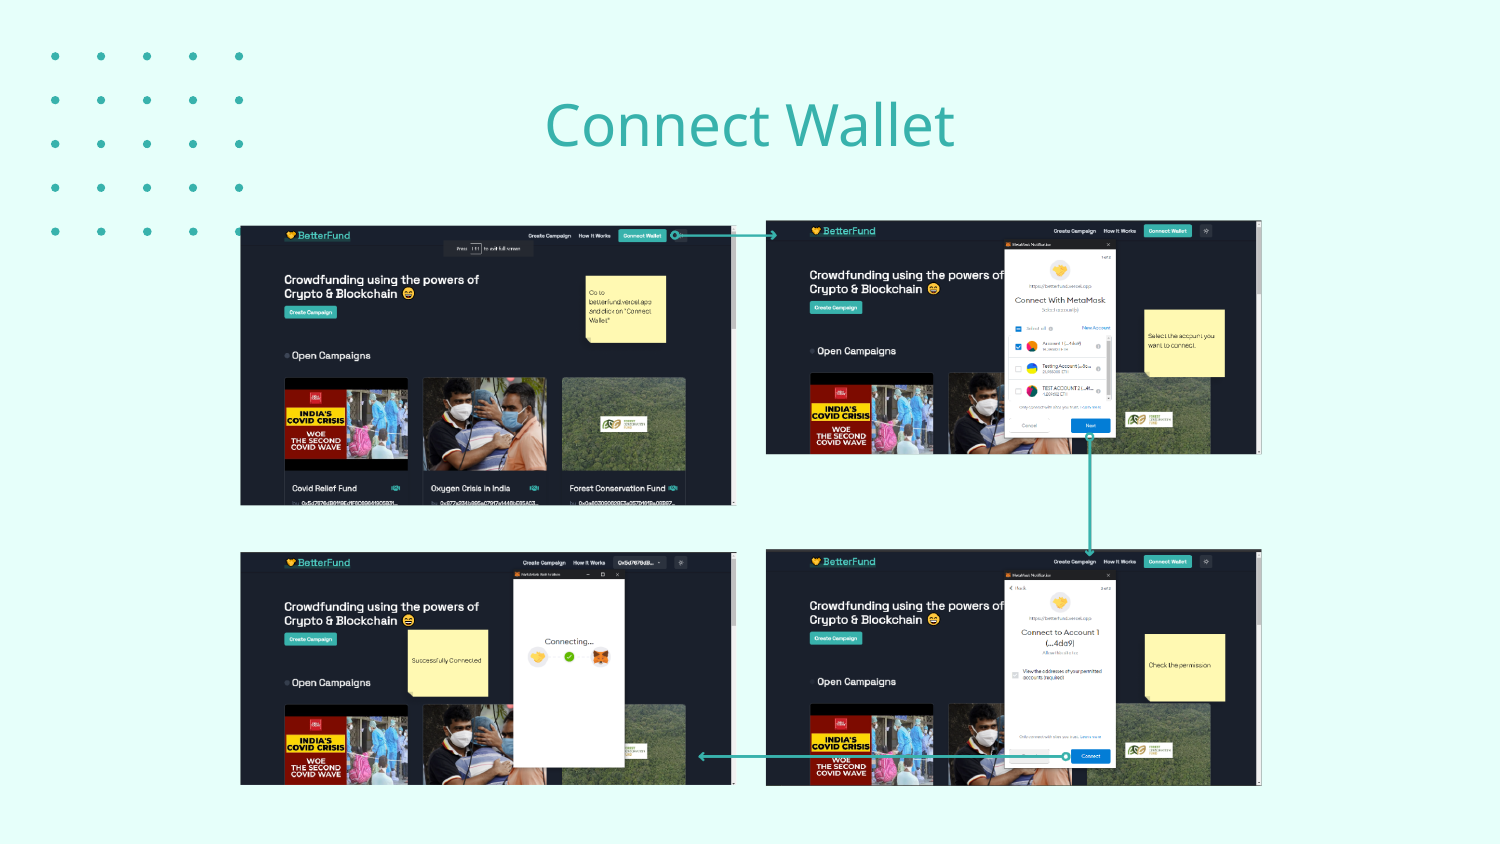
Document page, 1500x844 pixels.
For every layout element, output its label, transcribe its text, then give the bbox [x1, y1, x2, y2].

title Connect Wallet [118, 72, 1382, 167]
picture [199, 191, 1301, 819]
